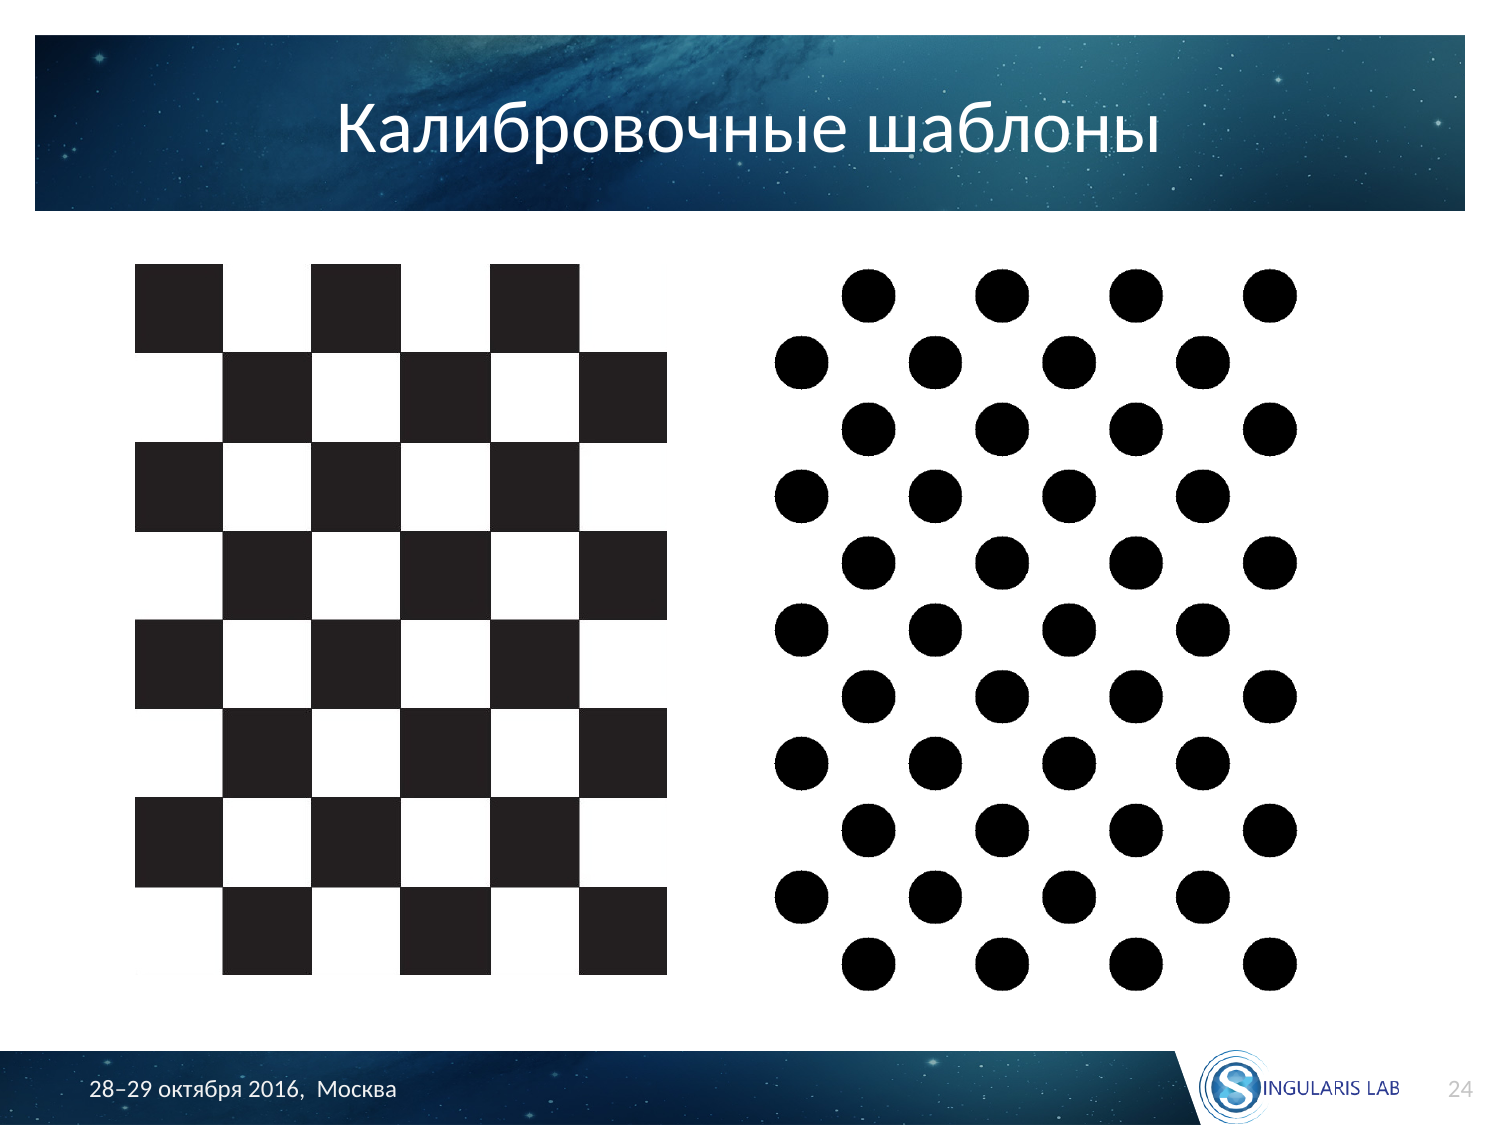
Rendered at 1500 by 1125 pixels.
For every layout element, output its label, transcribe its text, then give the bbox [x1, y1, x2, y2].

footer [457, 1057, 1161, 1115]
slide_number 28–29 октября 2016, Москва [74, 1058, 433, 1117]
title Калибровочные шаблоны [35, 35, 1465, 211]
slide_number 24 [1421, 1057, 1500, 1117]
picture [0, 1050, 1399, 1125]
picture [135, 226, 1434, 1014]
